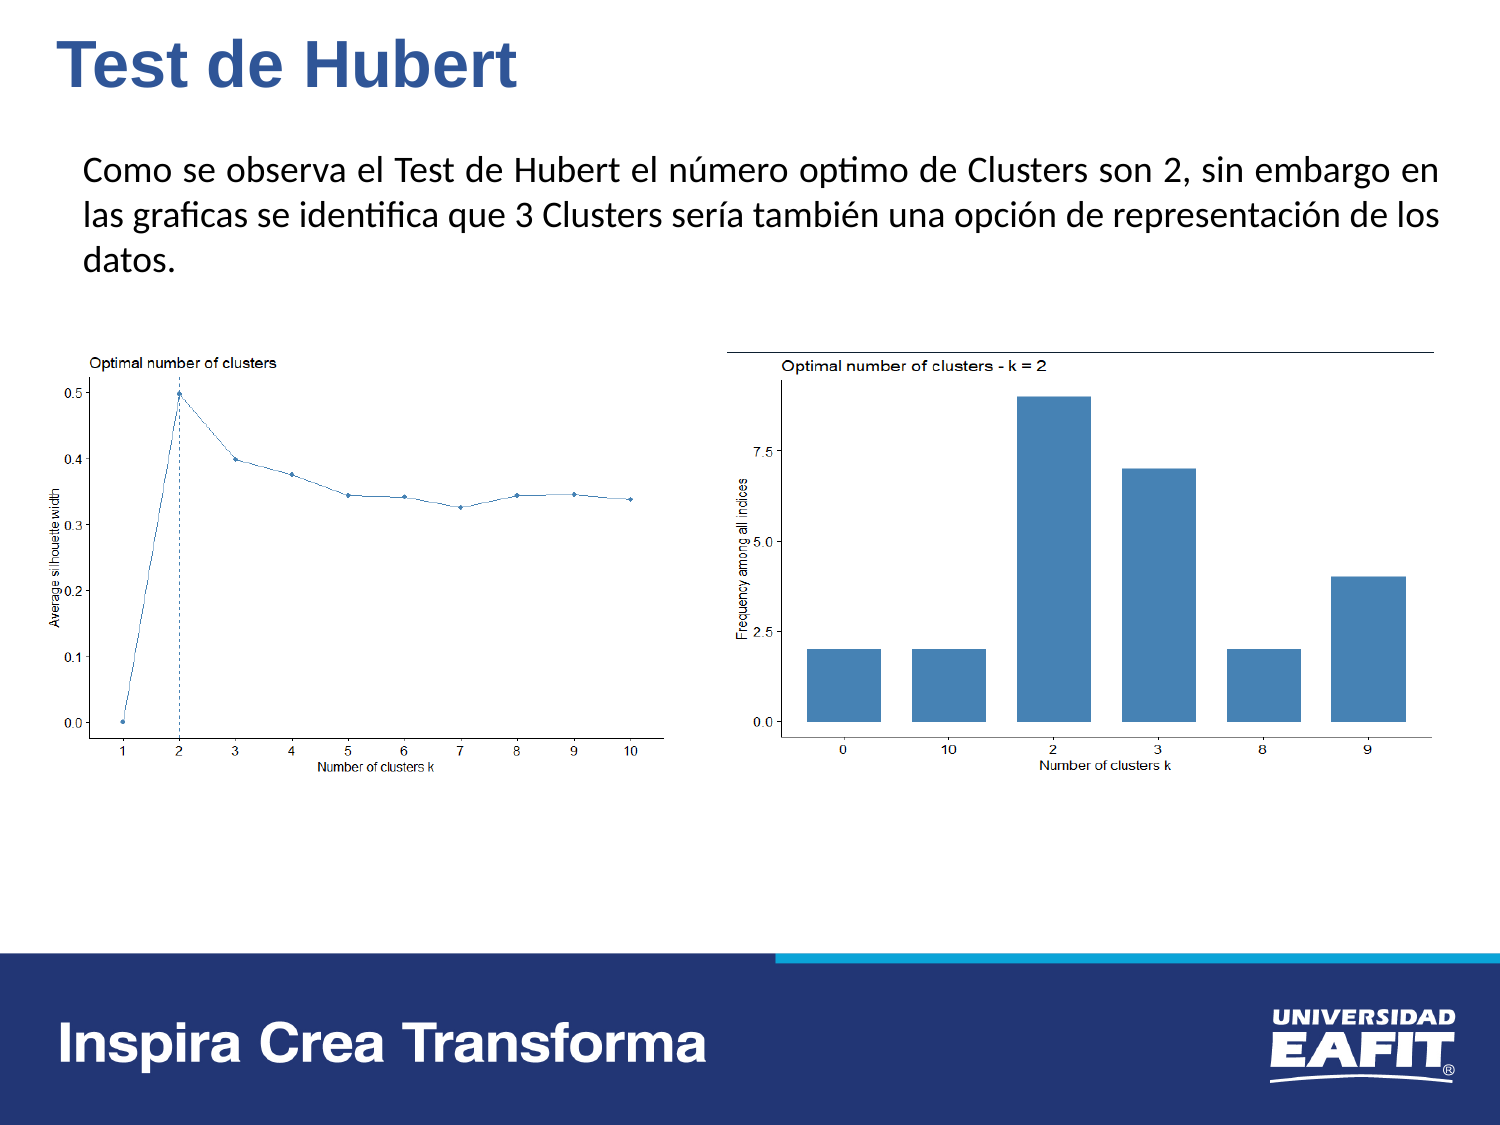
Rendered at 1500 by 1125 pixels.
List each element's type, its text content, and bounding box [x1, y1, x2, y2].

text_box Test de Hubert [41, 13, 1177, 109]
picture [0, 0, 1500, 1125]
text_box Como se observa el Test de Hubert el número optimo de Clusters son 2, sin embargo en las graficas se identifica que 3 Clusters sería también una opción de representación de los datos. [68, 138, 1457, 288]
